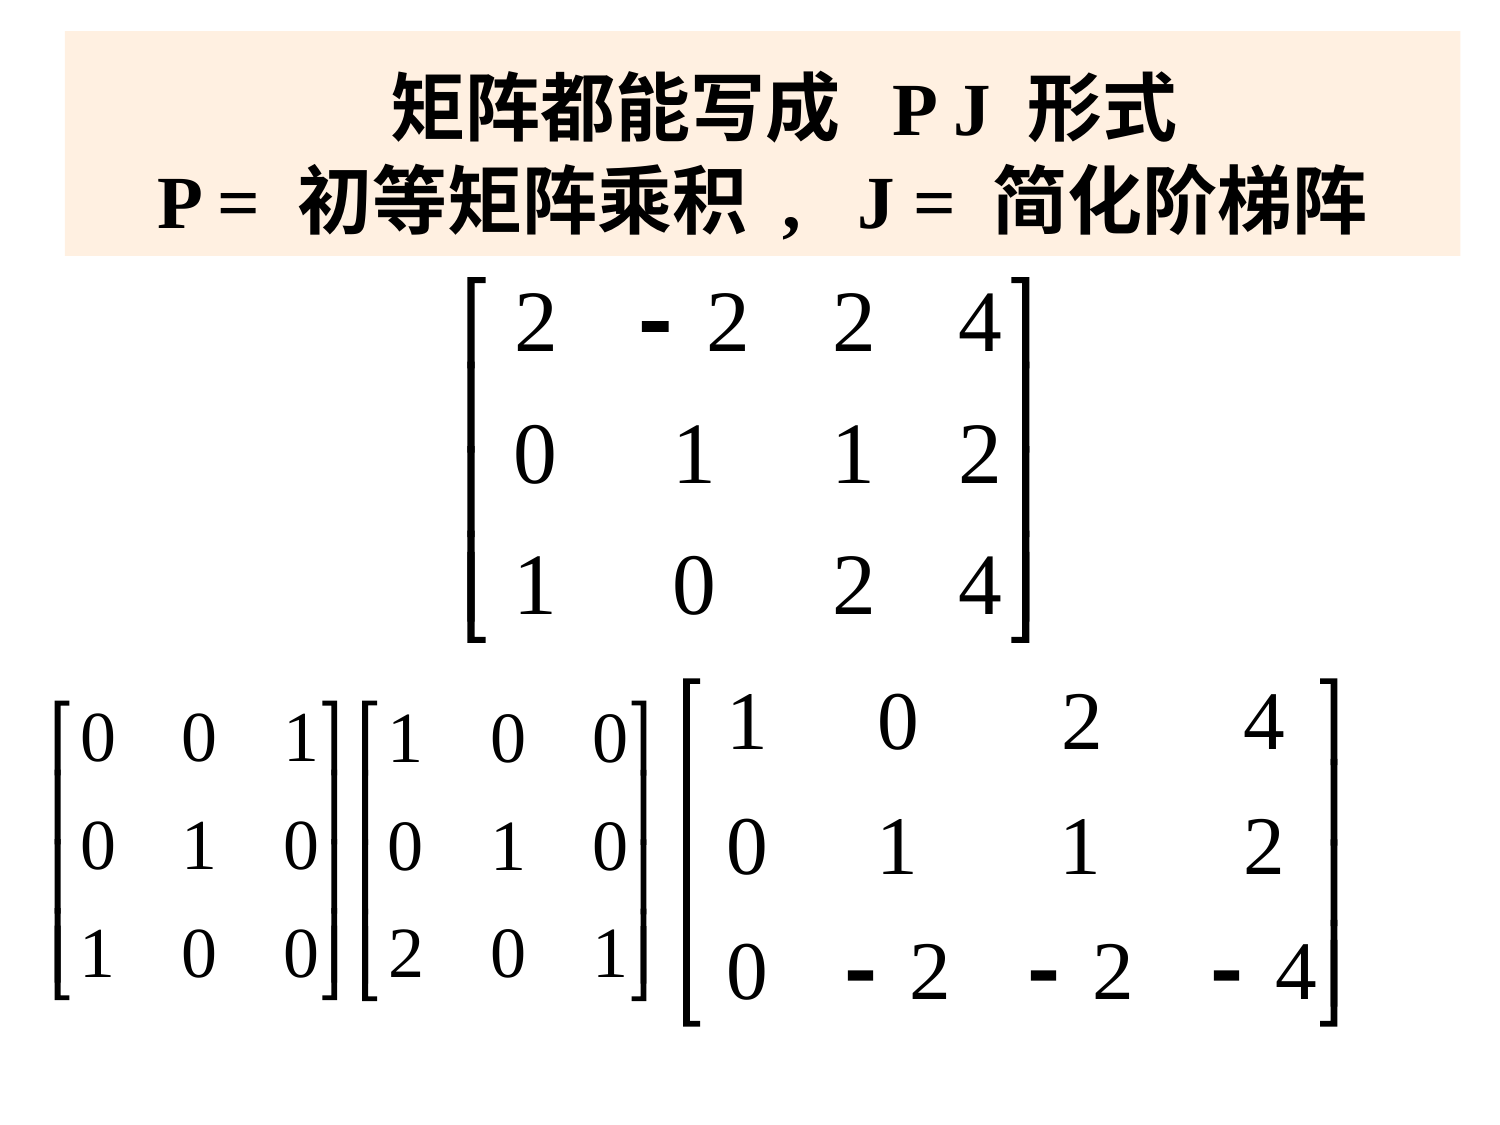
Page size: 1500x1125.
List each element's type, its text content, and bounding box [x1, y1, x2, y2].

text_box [666, 668, 1368, 1042]
title 矩阵都能写成 P J 形式 P = 初等矩阵乘积 , J = 简化阶梯阵 [64, 31, 1461, 256]
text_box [348, 692, 670, 1014]
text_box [40, 692, 346, 1013]
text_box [450, 266, 1058, 659]
